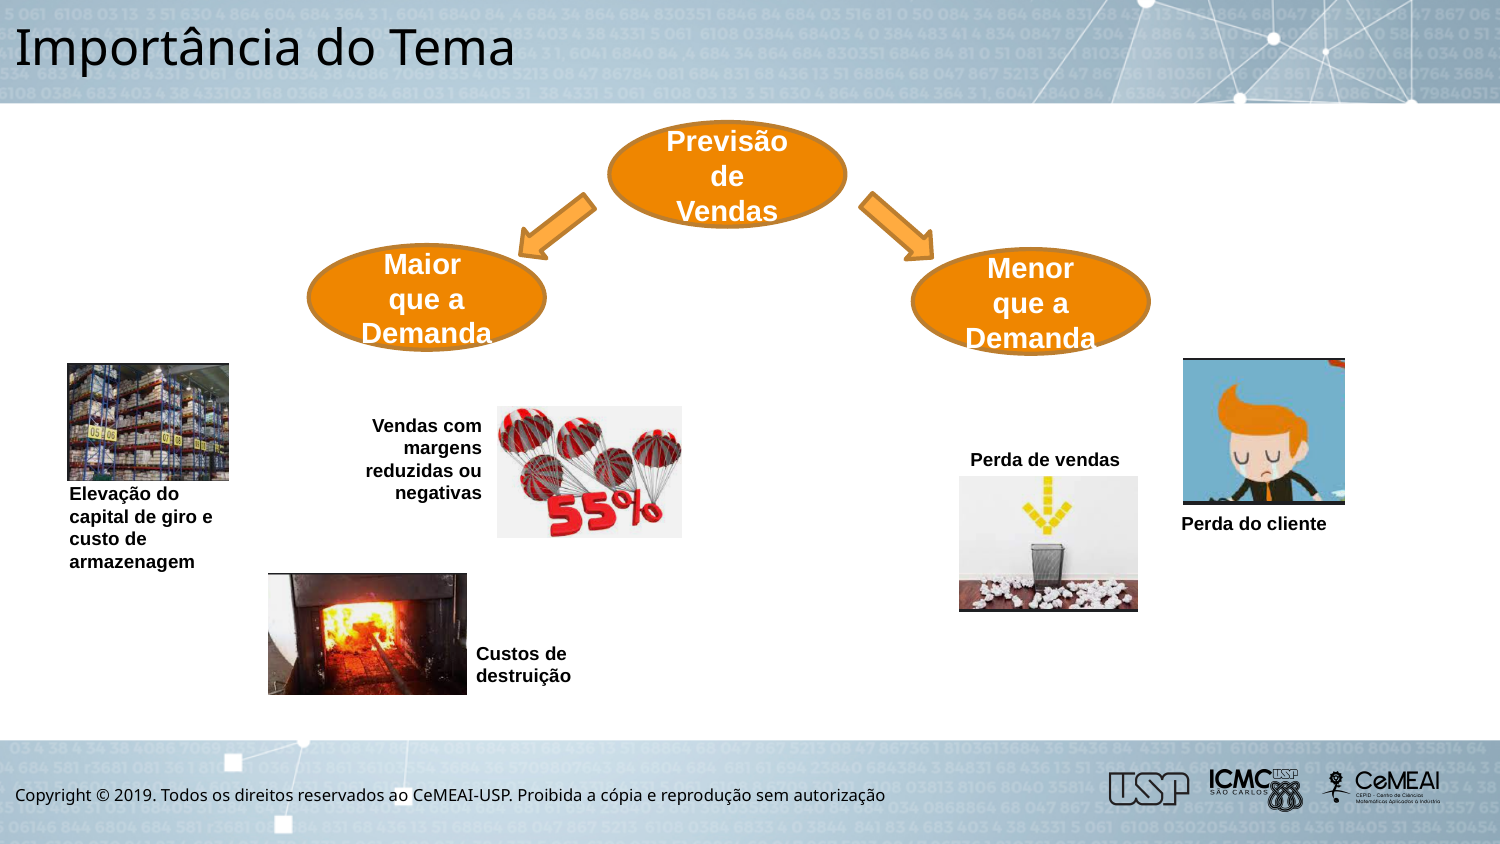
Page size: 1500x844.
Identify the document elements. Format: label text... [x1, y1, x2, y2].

picture [0, 0, 1500, 103]
text_box [858, 190, 935, 262]
text_box Perda de vendas [955, 440, 1151, 478]
picture [1182, 358, 1345, 505]
text_box Custos de destruição [472, 634, 656, 694]
picture [959, 475, 1138, 613]
text_box Perda do cliente [1166, 504, 1362, 542]
text_box Menor que a Demanda [910, 246, 1151, 356]
text_box Elevação do capital de giro e custo de armazenagem [54, 474, 250, 580]
text_box Maior que a Demanda [306, 242, 547, 352]
picture [268, 572, 468, 695]
text_box [518, 192, 598, 261]
text_box Vendas com margens reduzidas ou negativas [302, 406, 495, 511]
picture [67, 363, 230, 481]
picture [497, 405, 682, 538]
title Importância do Tema [0, 0, 1398, 94]
text_box Previsão de Vendas [607, 119, 848, 229]
picture [0, 741, 1500, 844]
